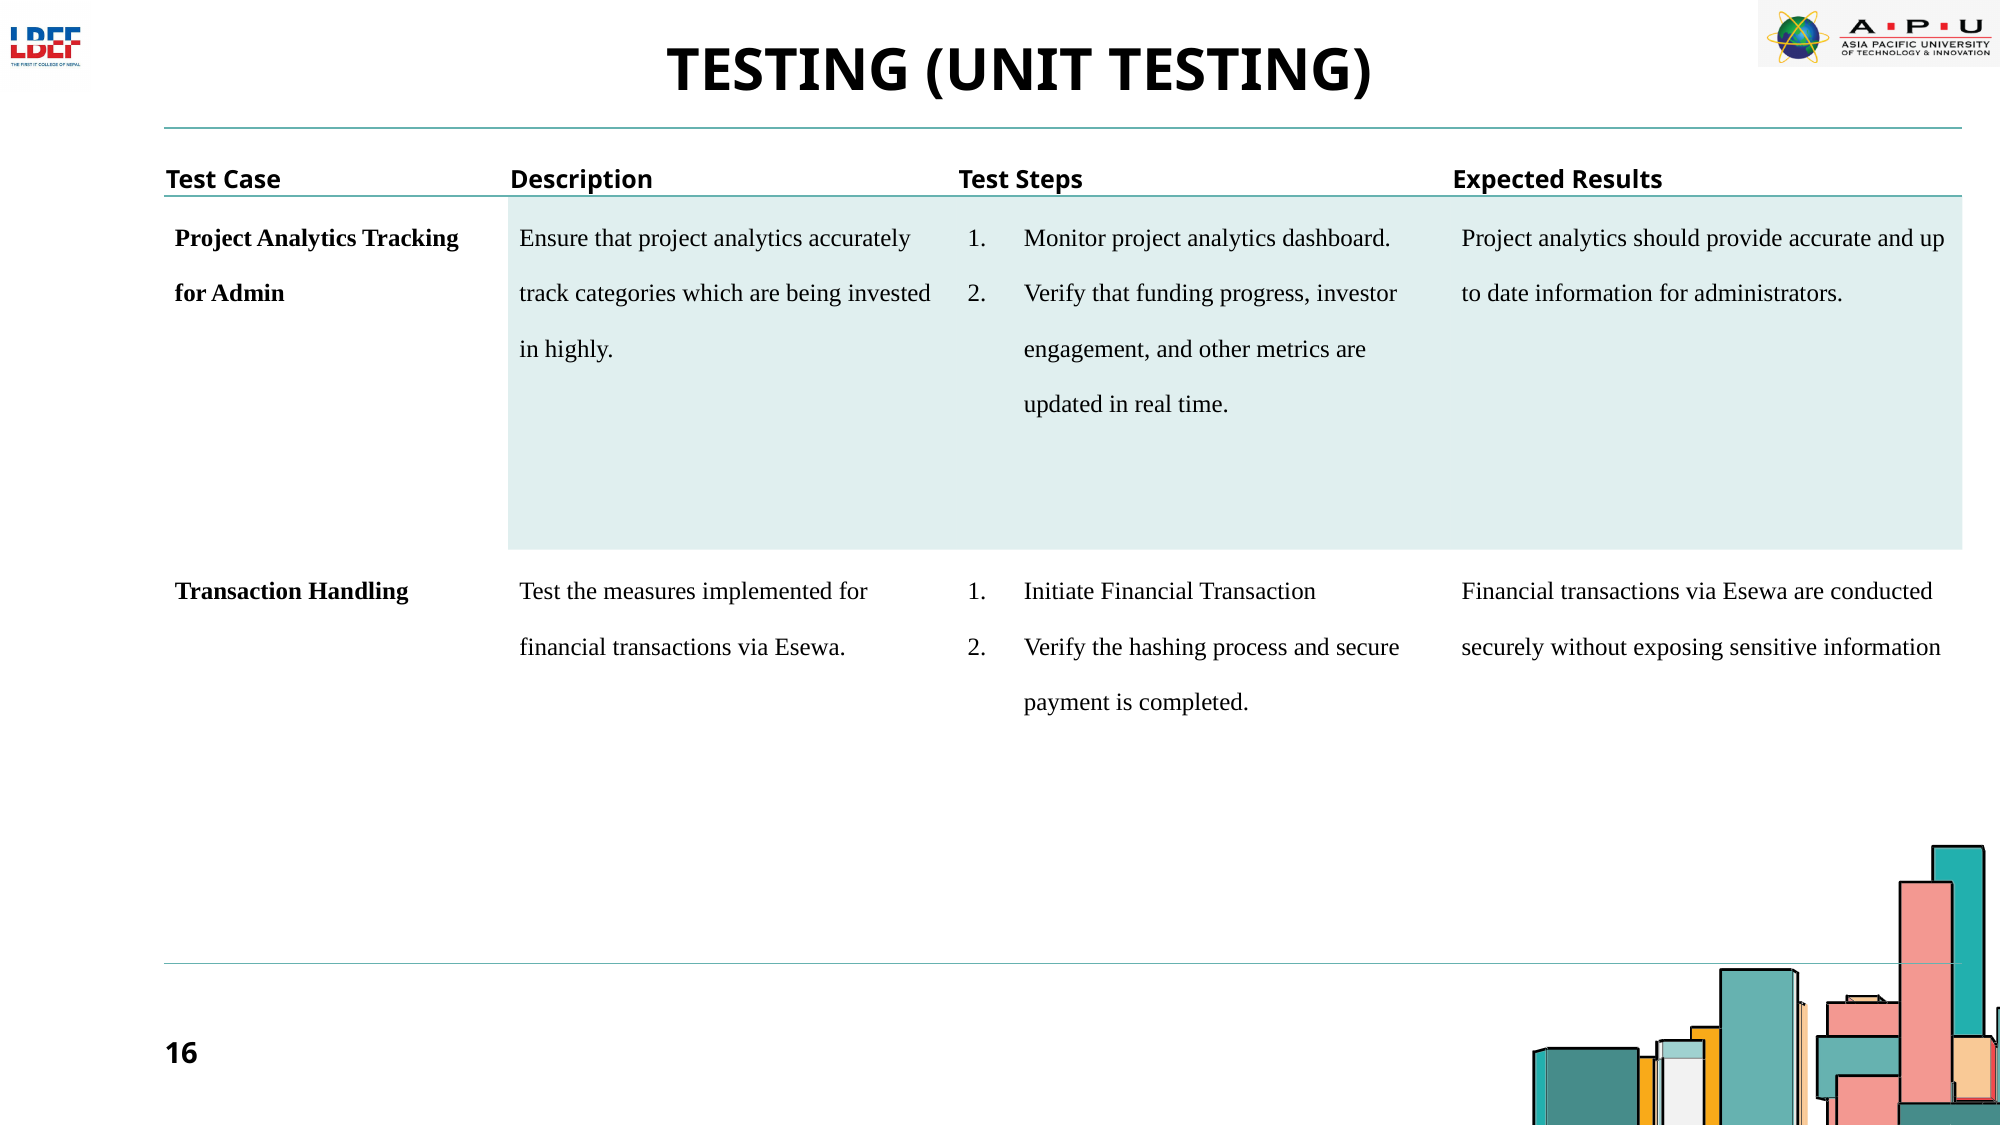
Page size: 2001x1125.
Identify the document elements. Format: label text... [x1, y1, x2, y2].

picture [0, 1, 91, 92]
picture [1758, 0, 2000, 67]
table_cell Initiate Financial Transaction Verify the hashing process and secure payment is completed. [957, 550, 1451, 963]
table_header Description [508, 129, 957, 195]
table_header Expected Results [1451, 129, 1962, 195]
table_cell Monitor project analytics dashboard. Verify that funding progress, investor engagement, and other metrics are updated in real time. [957, 197, 1451, 550]
table_cell Financial transactions via Esewa are conducted securely without exposing sensitive information [1451, 550, 1962, 963]
table_cell Project analytics should provide accurate and up to date information for administrators. [1451, 197, 1962, 550]
table_header Test Steps [957, 129, 1451, 195]
title Testing (Unit Testing) [651, 11, 1854, 111]
slide_number 16 [149, 1024, 588, 1085]
table_cell Ensure that project analytics accurately track categories which are being invested in highly. [508, 197, 957, 550]
table_cell Project Analytics Tracking for Admin [164, 197, 508, 550]
table_header Test Case [164, 129, 508, 195]
table_cell Test the measures implemented for financial transactions via Esewa. [508, 550, 957, 963]
table_cell Transaction Handling [164, 550, 508, 963]
picture [1471, 834, 2000, 1125]
